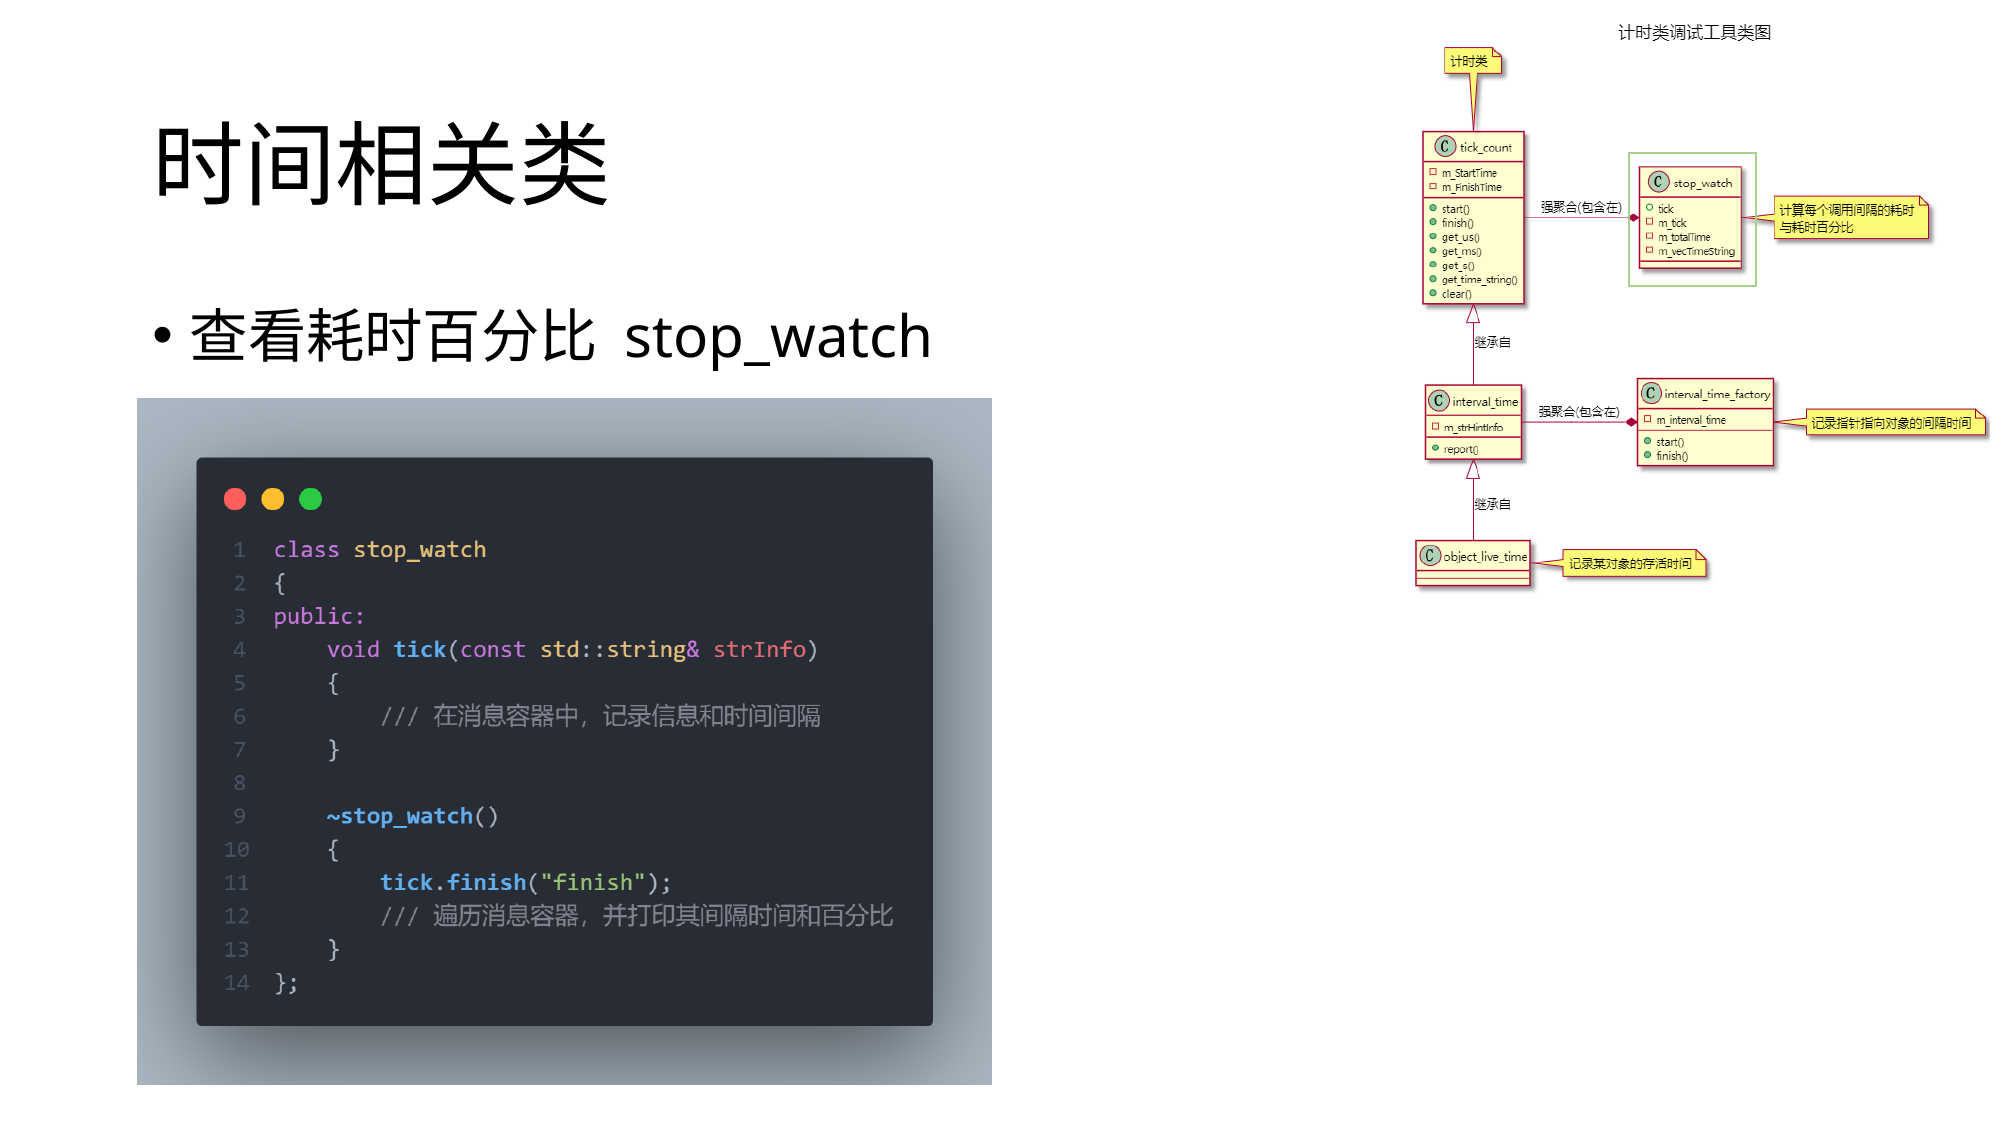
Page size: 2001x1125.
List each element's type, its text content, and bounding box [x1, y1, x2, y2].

picture [137, 398, 992, 1085]
title 时间相关类 [137, 59, 1411, 278]
list 查看耗时百分比 stop_watch [137, 299, 1863, 1014]
picture [1411, 20, 1990, 595]
